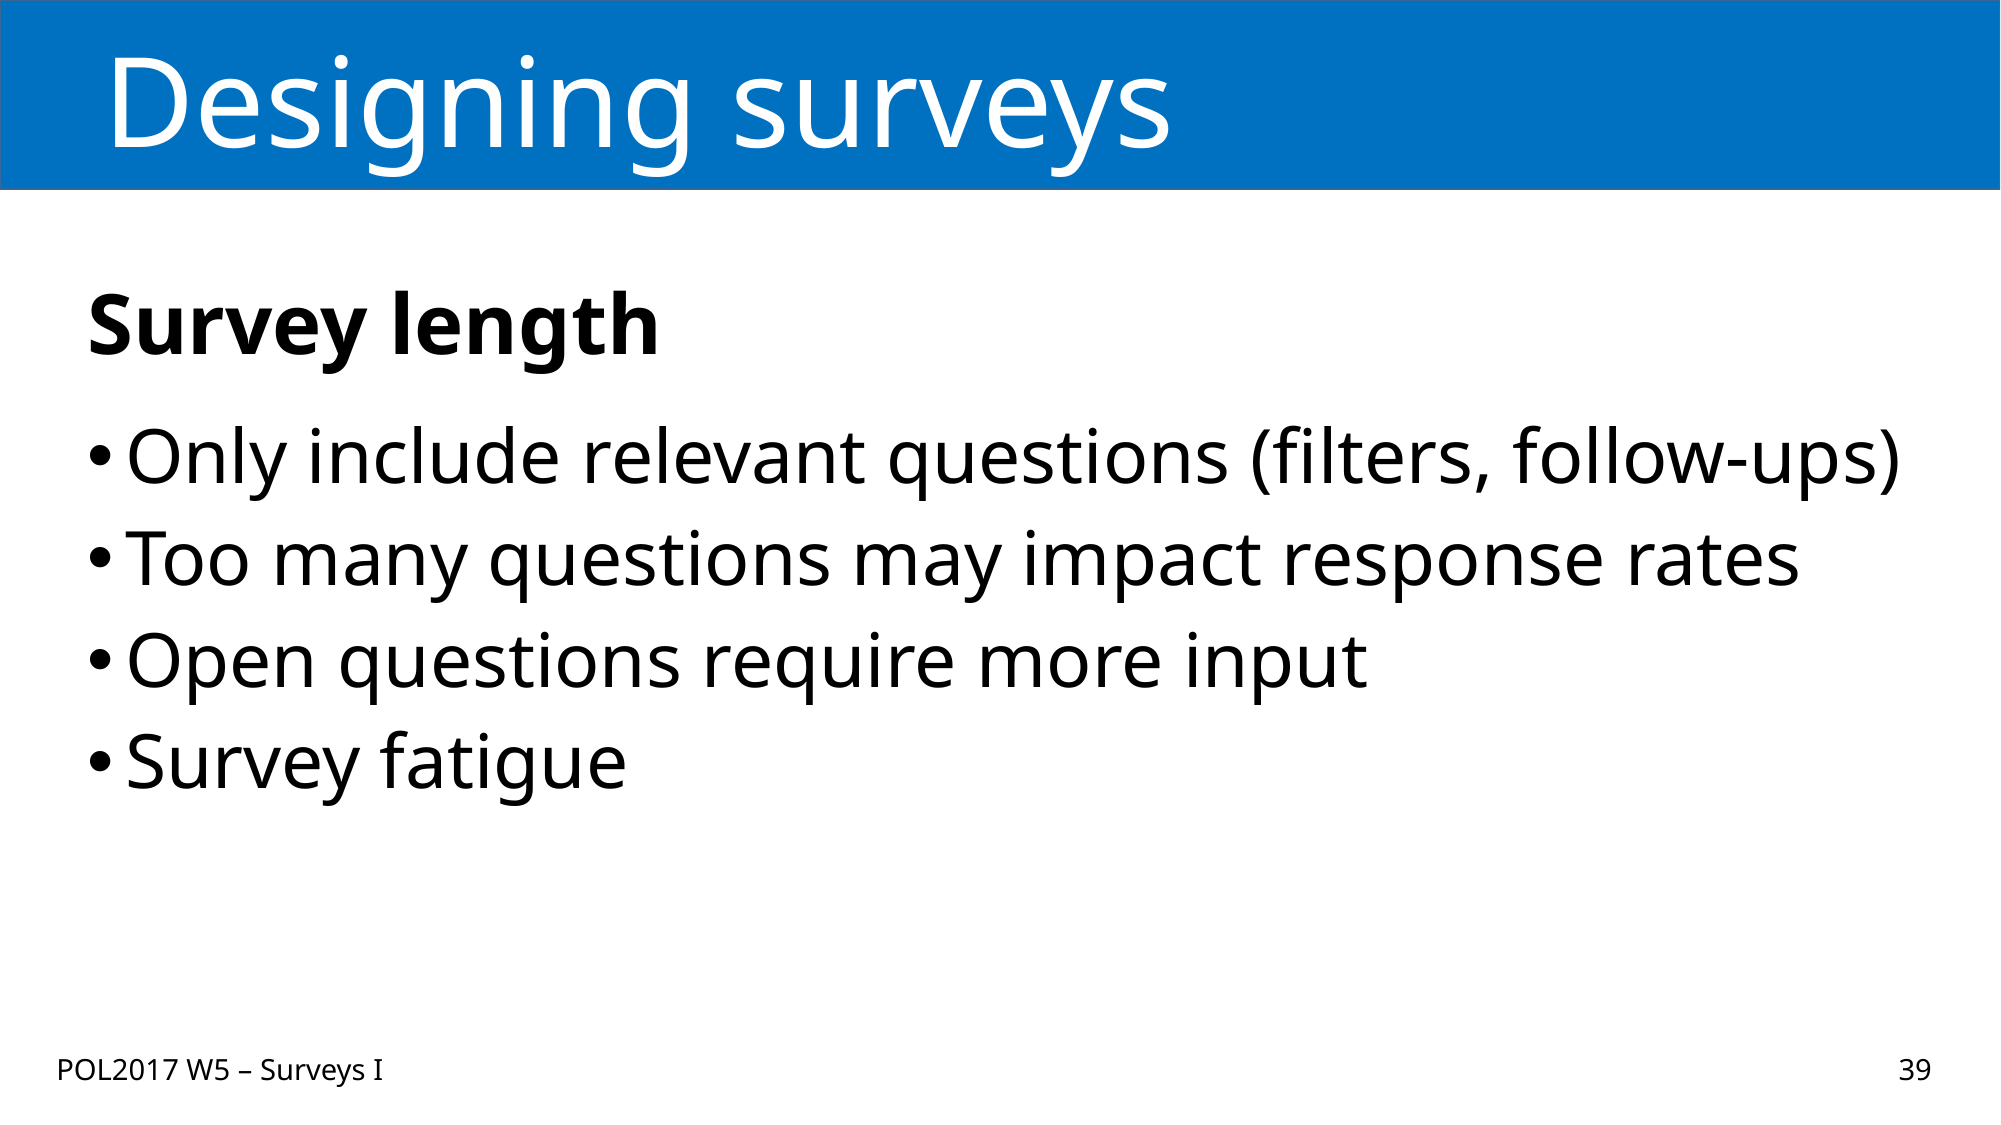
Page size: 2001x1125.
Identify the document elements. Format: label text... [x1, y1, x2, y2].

list Only include relevant questions (filters, follow-ups) Too many questions may impact response rates Open questions require more input Survey fatigue [72, 411, 2000, 1125]
title Designing surveys [88, 31, 1912, 182]
footer POL2017 W5 – Surveys I [41, 1043, 675, 1104]
slide_number 39 [1524, 1043, 1947, 1104]
text_box Survey length [72, 275, 848, 530]
